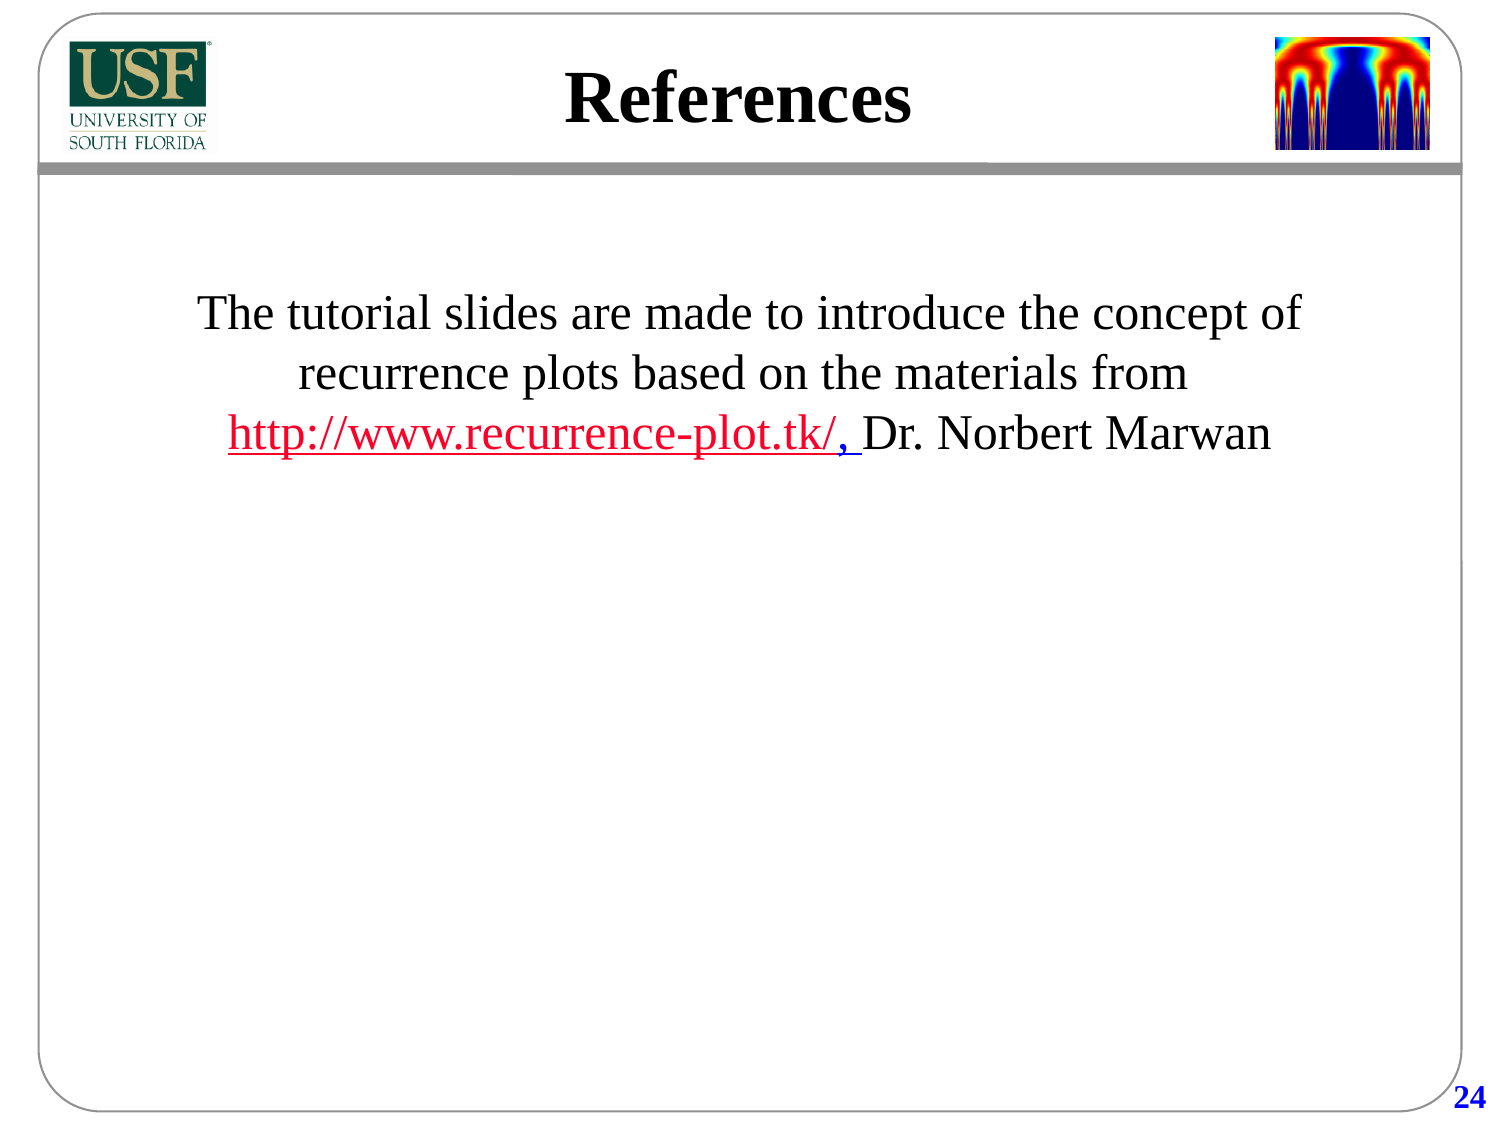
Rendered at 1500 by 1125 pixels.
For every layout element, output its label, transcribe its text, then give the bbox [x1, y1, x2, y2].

list The tutorial slides are made to introduce the concept of recurrence plots based on the materials from http://www.recurrence-plot.tk/, Dr. Norbert Marwan [74, 186, 1426, 1088]
picture [1421, 37, 1430, 48]
picture [62, 36, 218, 154]
picture [1275, 37, 1280, 48]
picture [1275, 37, 1430, 150]
title References [213, 35, 1265, 150]
